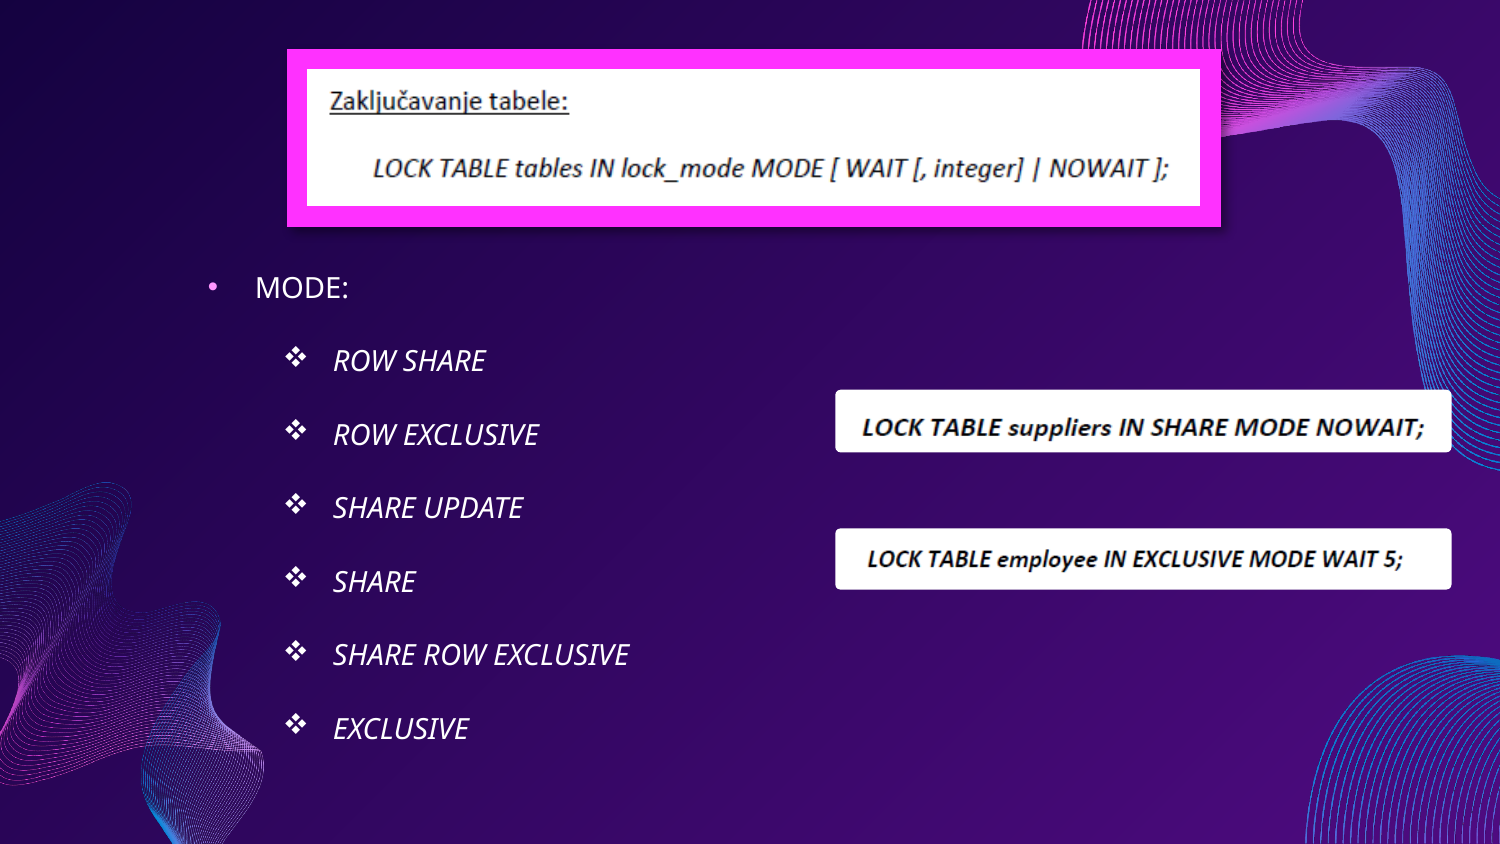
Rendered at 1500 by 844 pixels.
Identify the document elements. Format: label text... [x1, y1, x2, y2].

list MODE: ROW SHARE ROW EXCLUSIVE SHARE UPDATE SHARE SHARE ROW EXCLUSIVE EXCLUSIVE [167, 219, 759, 754]
text_box [796, 219, 1433, 754]
picture [0, 0, 1500, 844]
